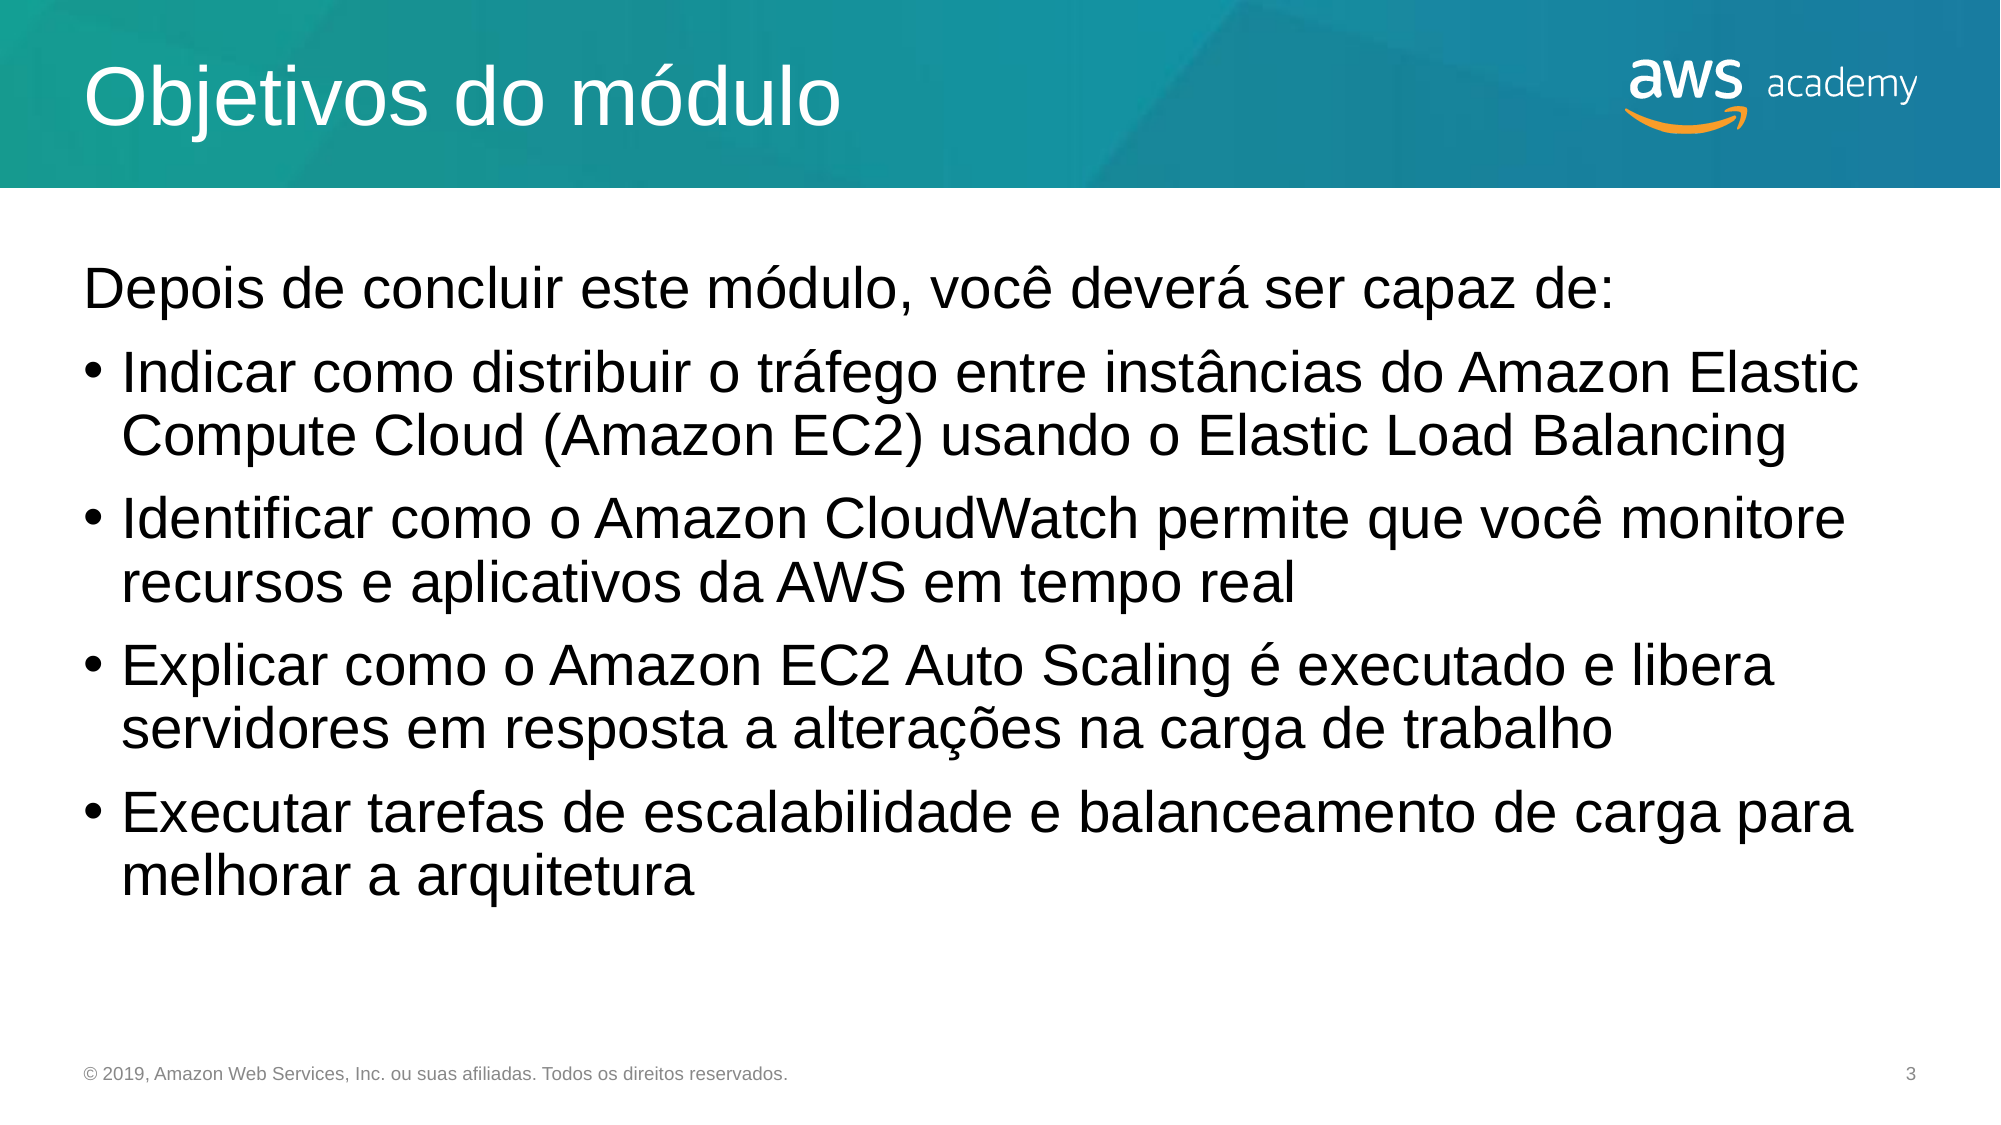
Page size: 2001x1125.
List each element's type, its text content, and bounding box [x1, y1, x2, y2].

footer © 2019, Amazon Web Services, Inc. ou suas afiliadas. Todos os direitos reservados. [68, 1042, 829, 1103]
slide_number ‹#› [1481, 1042, 1932, 1103]
title Objetivos do módulo [68, 59, 1551, 138]
picture [0, 0, 2000, 188]
list Depois de concluir este módulo, você deverá ser capaz de: Indicar como distribuir o tráfego entre instâncias do Amazon Elastic Compute Cloud (Amazon EC2) usando o Elastic Load Balancing Identificar como o Amazon CloudWatch permite que você monitore recursos e aplicativos da AWS em tempo real Explicar como o Amazon EC2 Auto Scaling é executado e libera servidores em resposta a alterações na carga de trabalho Executar tarefas de escalabilidade e balanceamento de carga para melhorar a arquitetura [68, 250, 1932, 1014]
